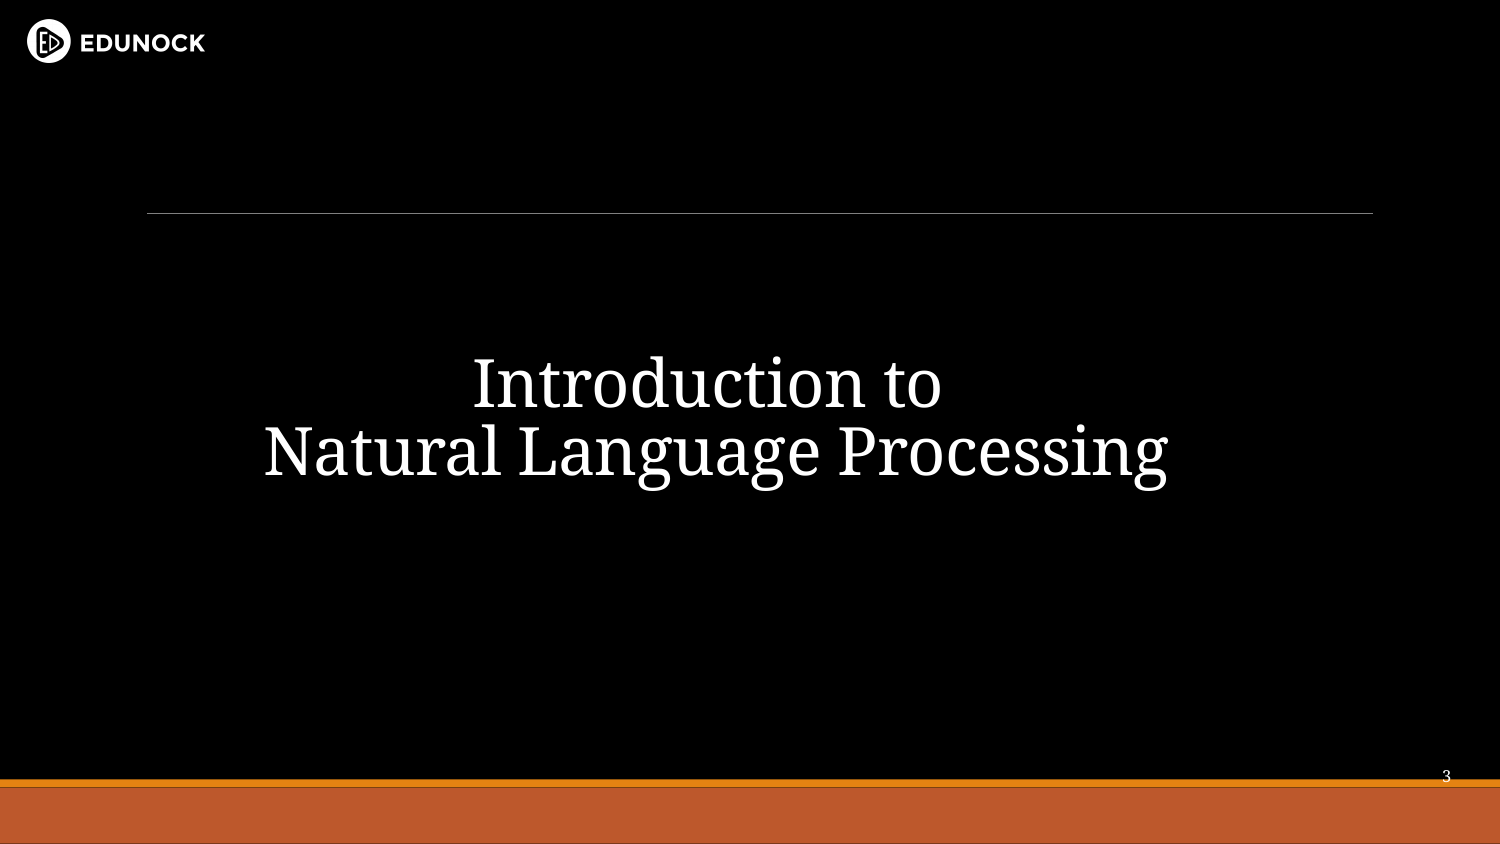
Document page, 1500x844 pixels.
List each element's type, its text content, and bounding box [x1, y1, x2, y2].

slide_number 3 [1376, 745, 1467, 810]
picture [26, 18, 205, 64]
title Introduction to Natural Language Processing [241, 286, 1192, 557]
